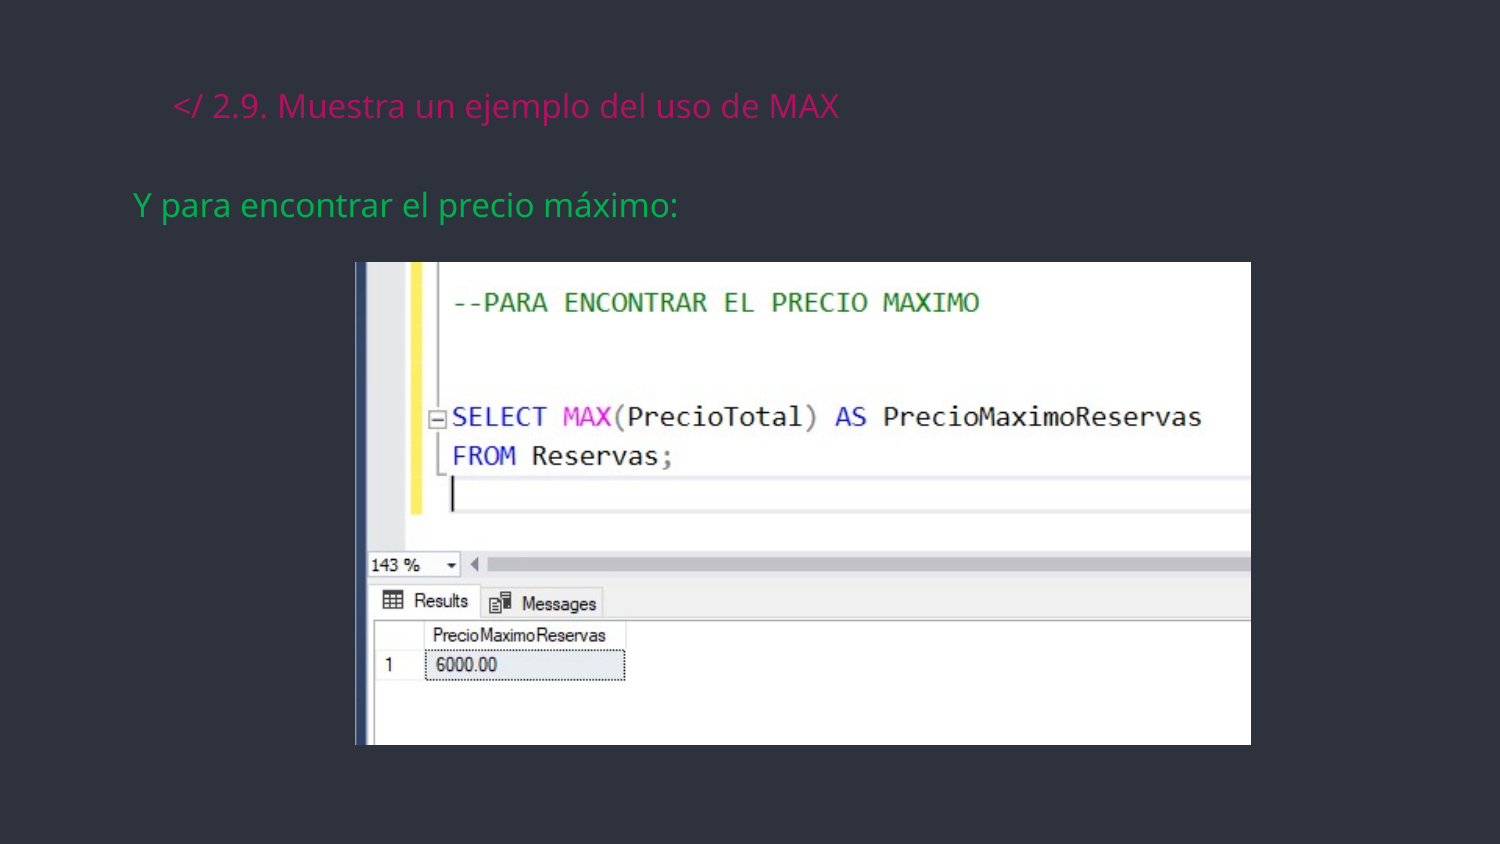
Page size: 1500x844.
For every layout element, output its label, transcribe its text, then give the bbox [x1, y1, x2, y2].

picture [354, 261, 1251, 746]
title </ 2.9. Muestra un ejemplo del uso de MAX [157, 69, 1422, 152]
text_box Y para encontrar el precio máximo: [118, 168, 1382, 292]
